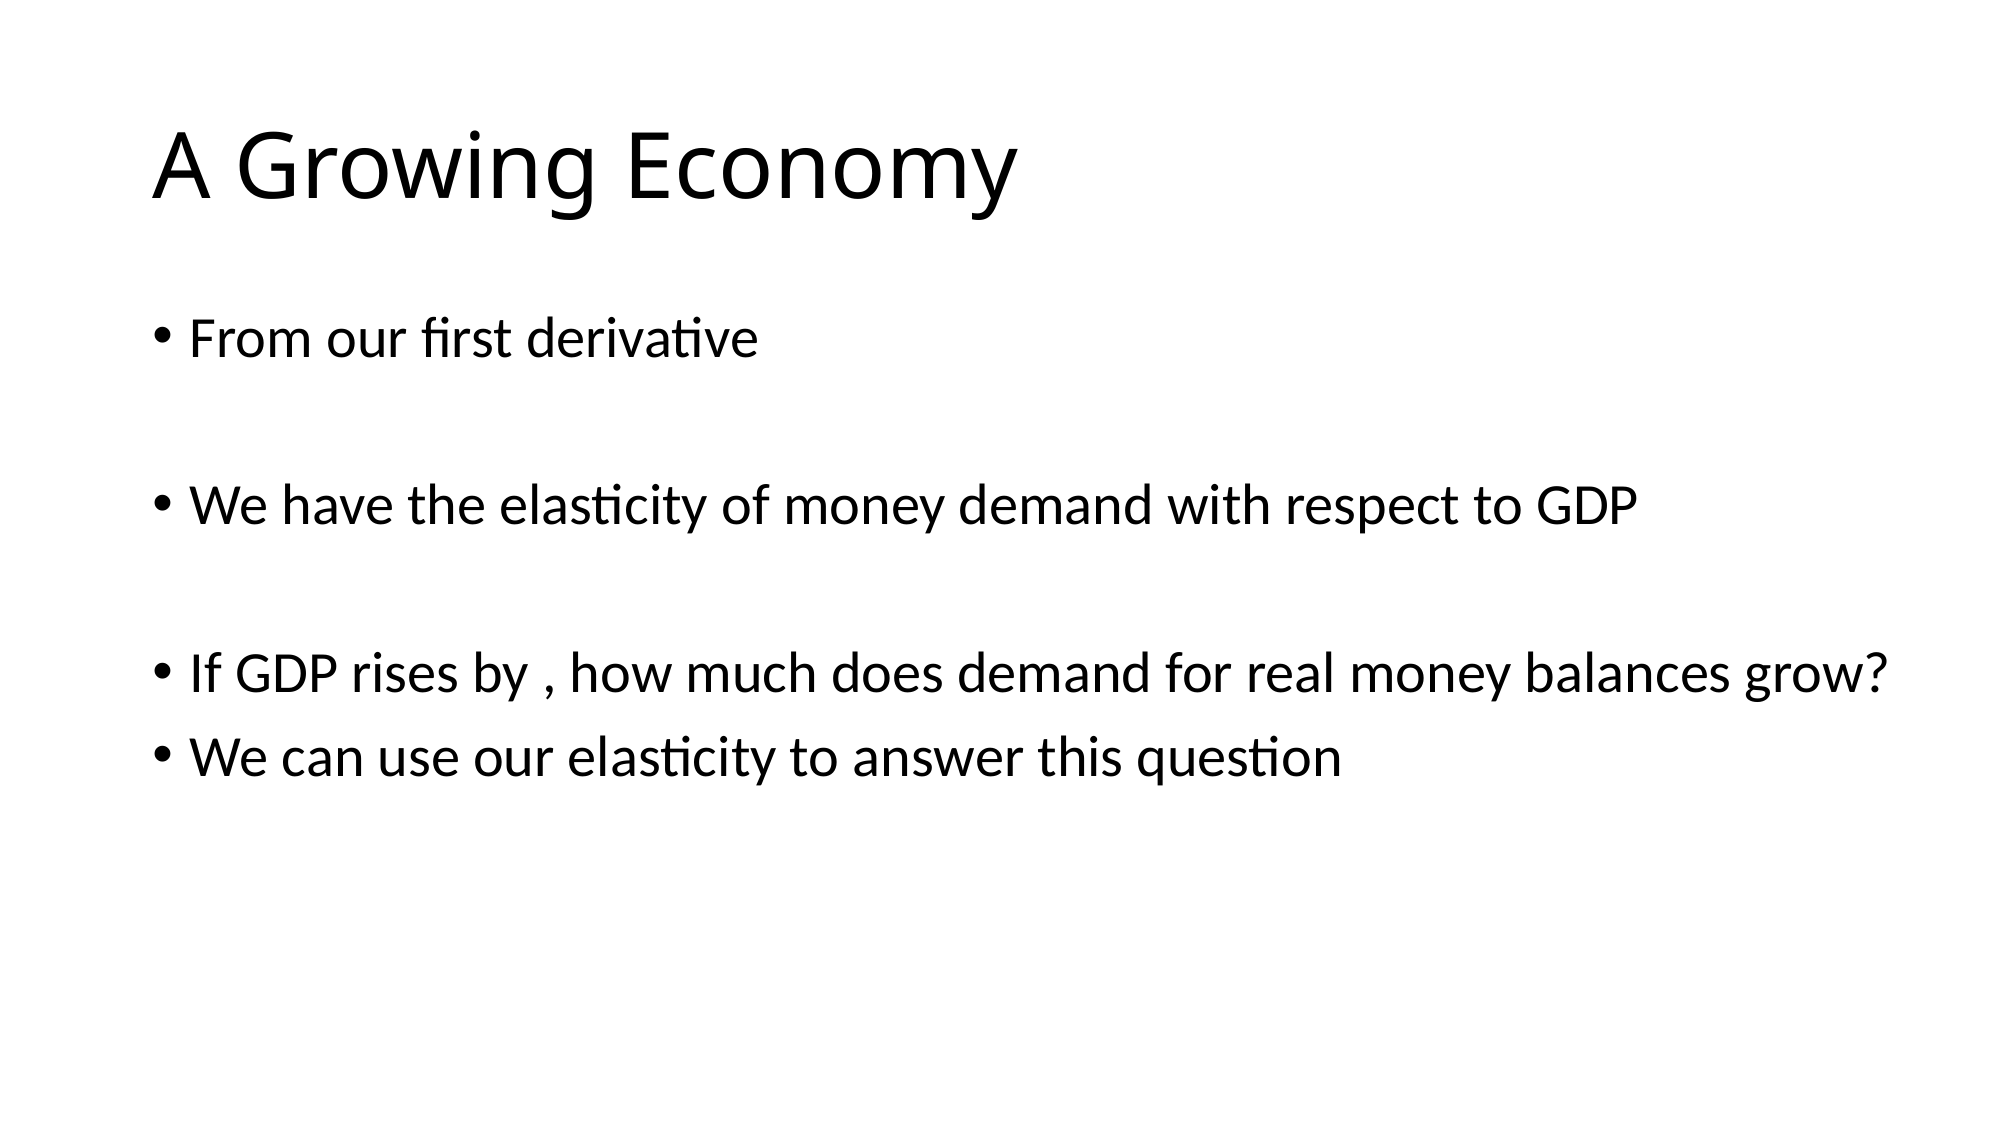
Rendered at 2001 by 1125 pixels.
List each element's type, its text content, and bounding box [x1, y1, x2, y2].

title A Growing Economy [137, 59, 1863, 278]
